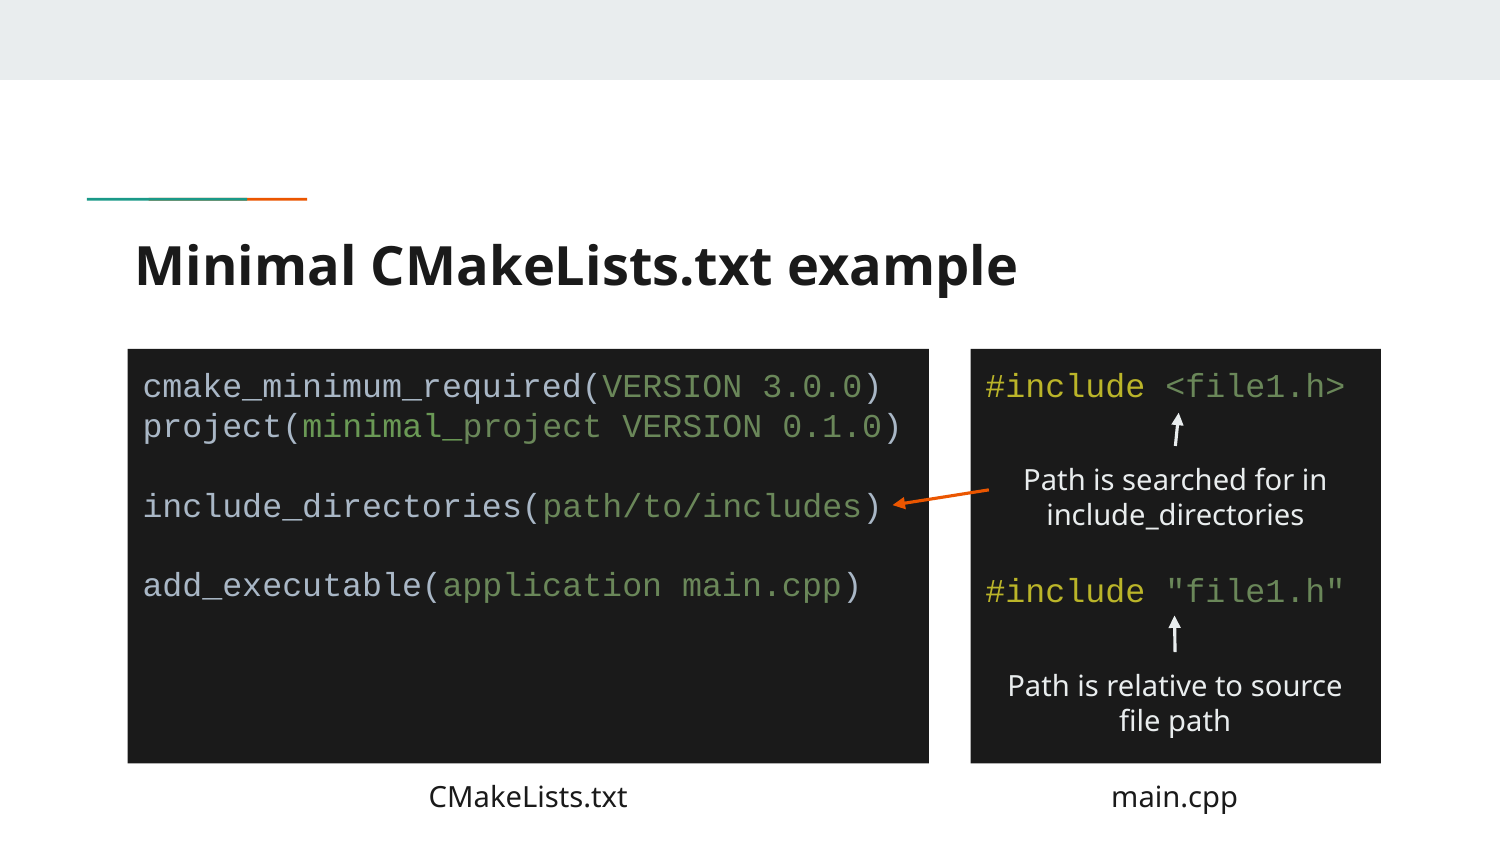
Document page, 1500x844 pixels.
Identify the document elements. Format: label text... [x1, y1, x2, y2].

text_box Path is searched for in include_directories [988, 445, 1362, 534]
text_box CMakeLists.txt [323, 763, 734, 826]
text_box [1175, 412, 1179, 447]
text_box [892, 489, 990, 506]
title Minimal CMakeLists.txt example [119, 216, 1381, 305]
text_box main.cpp [969, 763, 1380, 826]
text_box Path is relative to source file path [988, 652, 1362, 740]
text_box #include <file1.h> #include "file1.h" [970, 348, 1381, 764]
text_box cmake_minimum_required(VERSION 3.0.0) project(minimal_project VERSION 0.1.0) include_directories(path/to/includes) add_executable(application main.cpp) [127, 348, 929, 764]
